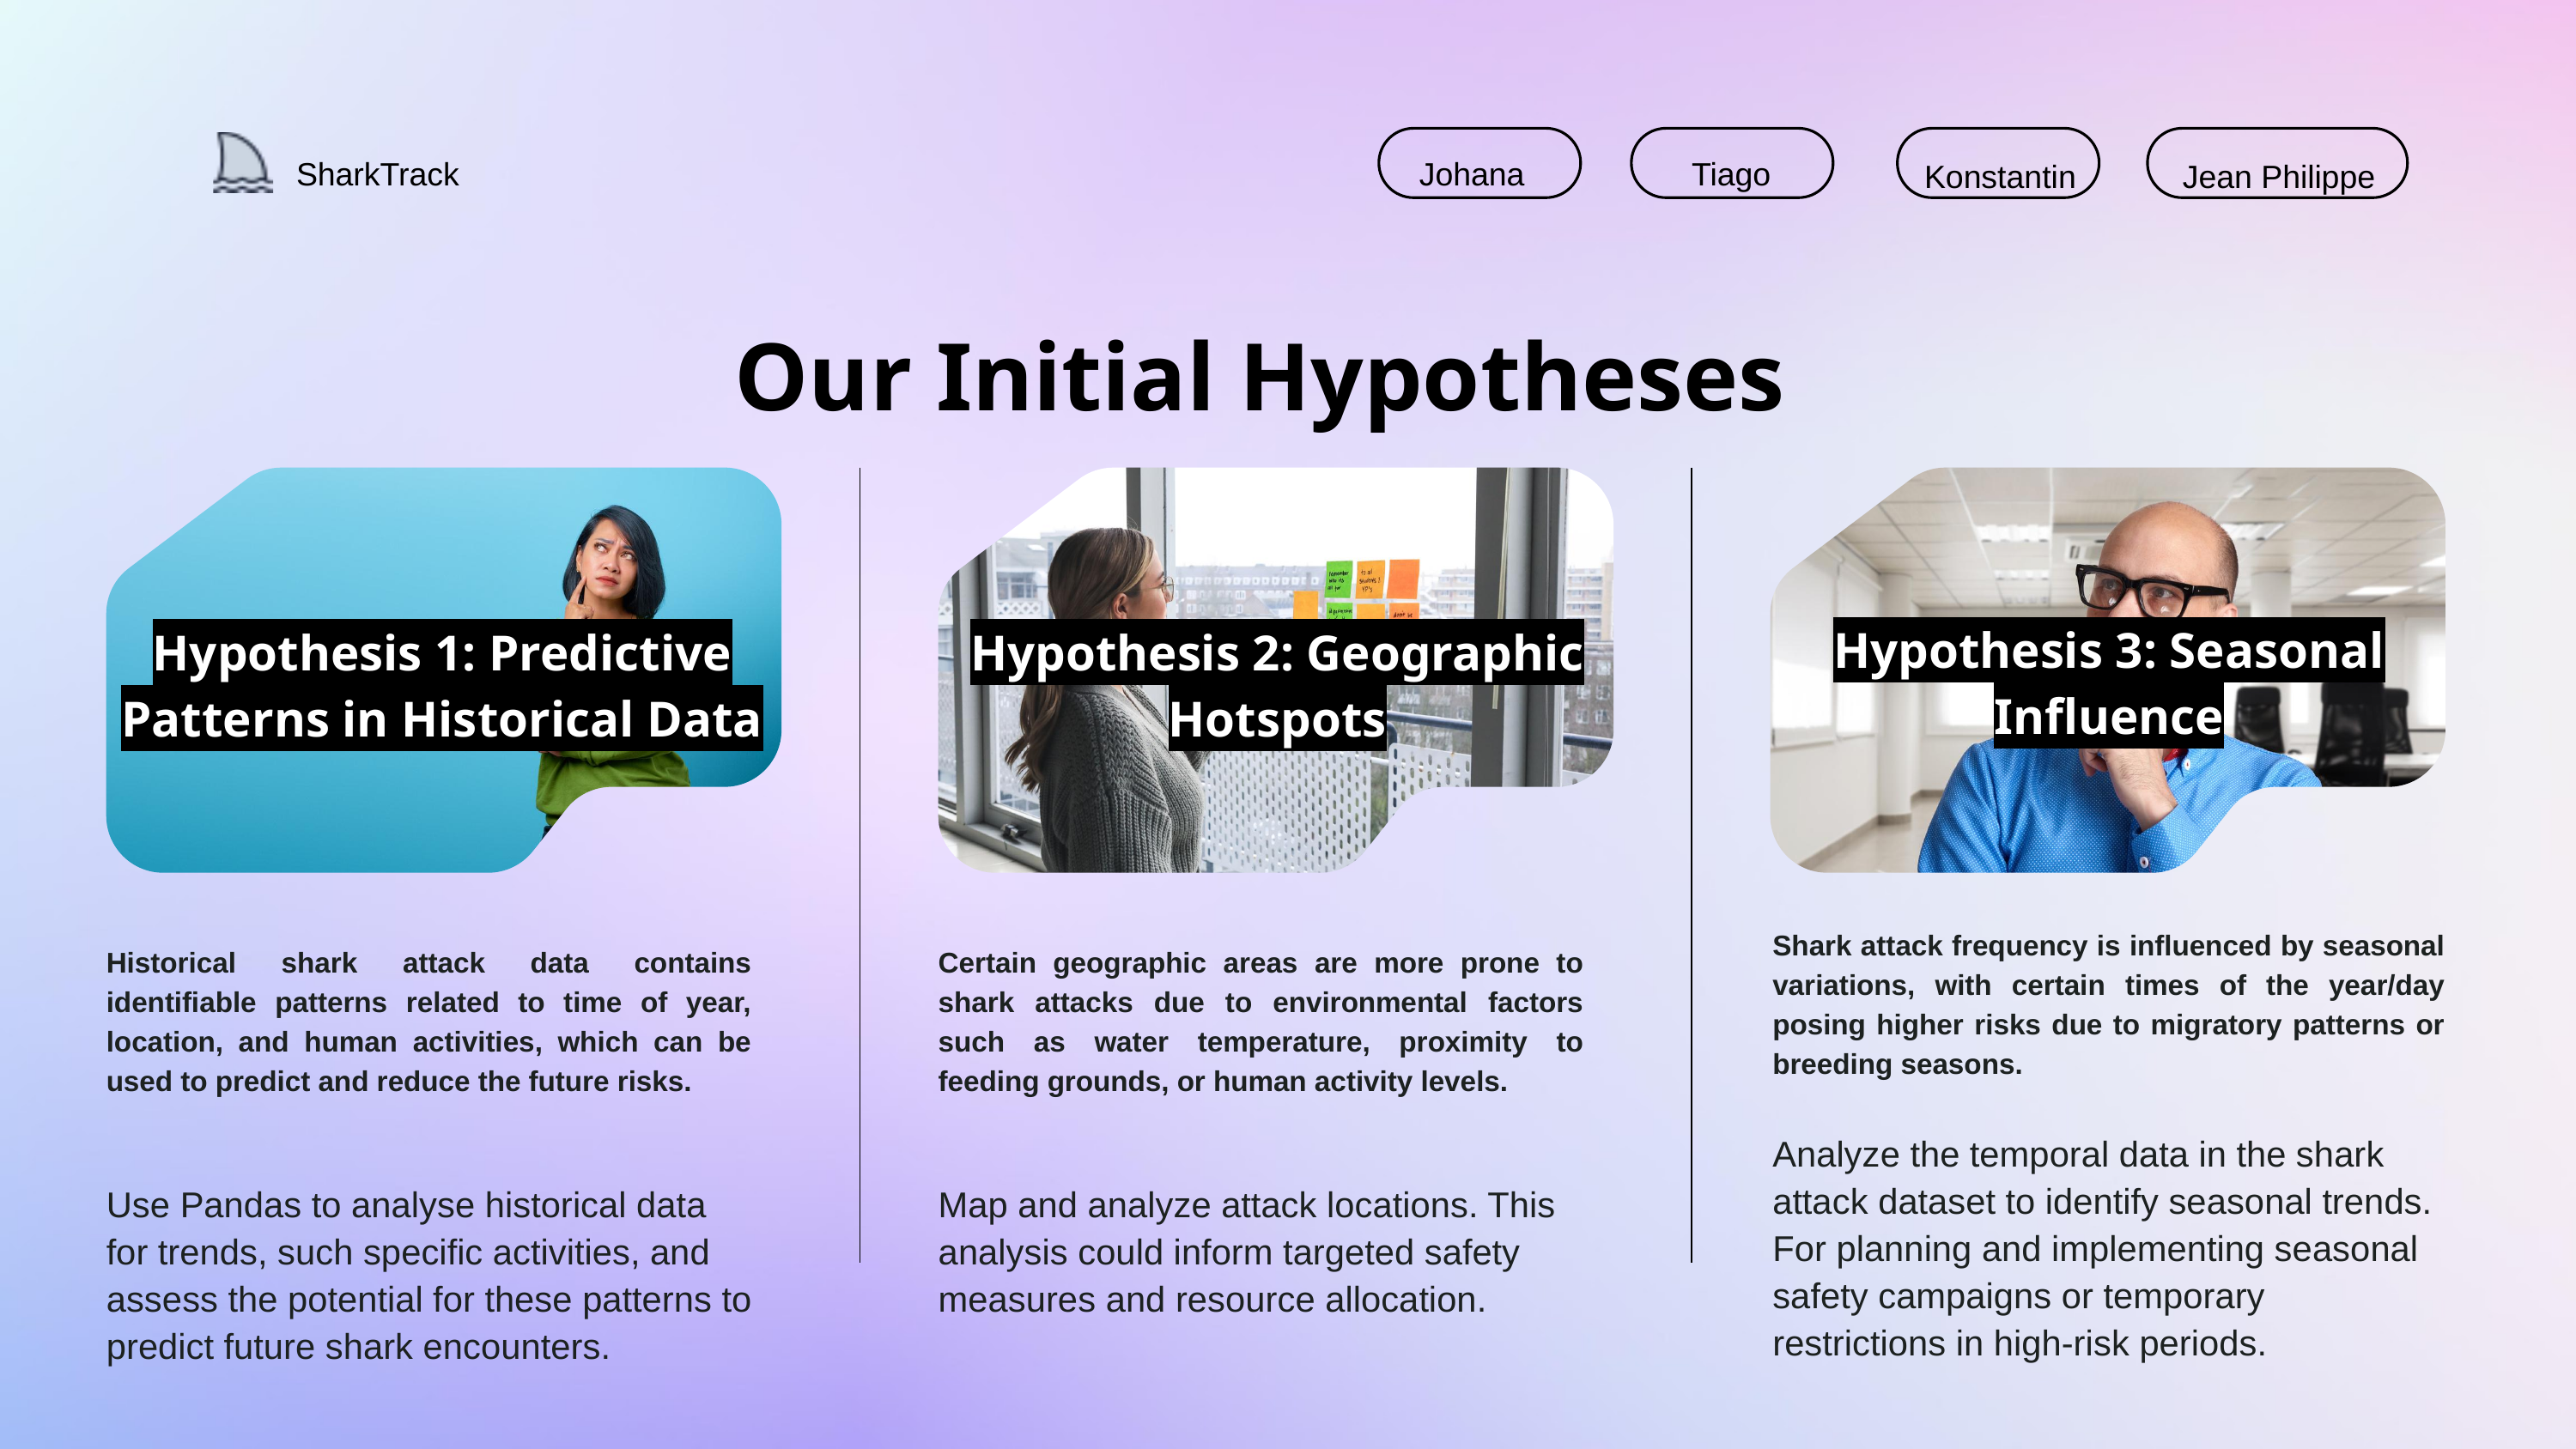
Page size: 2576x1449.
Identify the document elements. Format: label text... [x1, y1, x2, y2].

text_box Hypothesis 3: Seasonal Influence [1772, 612, 2445, 744]
text_box [213, 132, 274, 193]
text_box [1631, 107, 1834, 198]
text_box [0, 0, 2576, 1449]
text_box SharkTrack [296, 138, 491, 193]
text_box Hypothesis 2: Geographic Hotspots [941, 615, 1614, 747]
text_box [1897, 107, 2099, 198]
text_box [1772, 922, 2446, 1361]
text_box [938, 467, 1614, 873]
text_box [2147, 107, 2408, 198]
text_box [106, 939, 752, 1365]
text_box [1770, 467, 2446, 873]
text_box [938, 939, 1584, 1317]
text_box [1378, 107, 1582, 198]
text_box [106, 467, 782, 873]
text_box Our Initial Hypotheses [700, 302, 1820, 429]
text_box Hypothesis 1: Predictive Patterns in Historical Data [106, 615, 779, 747]
